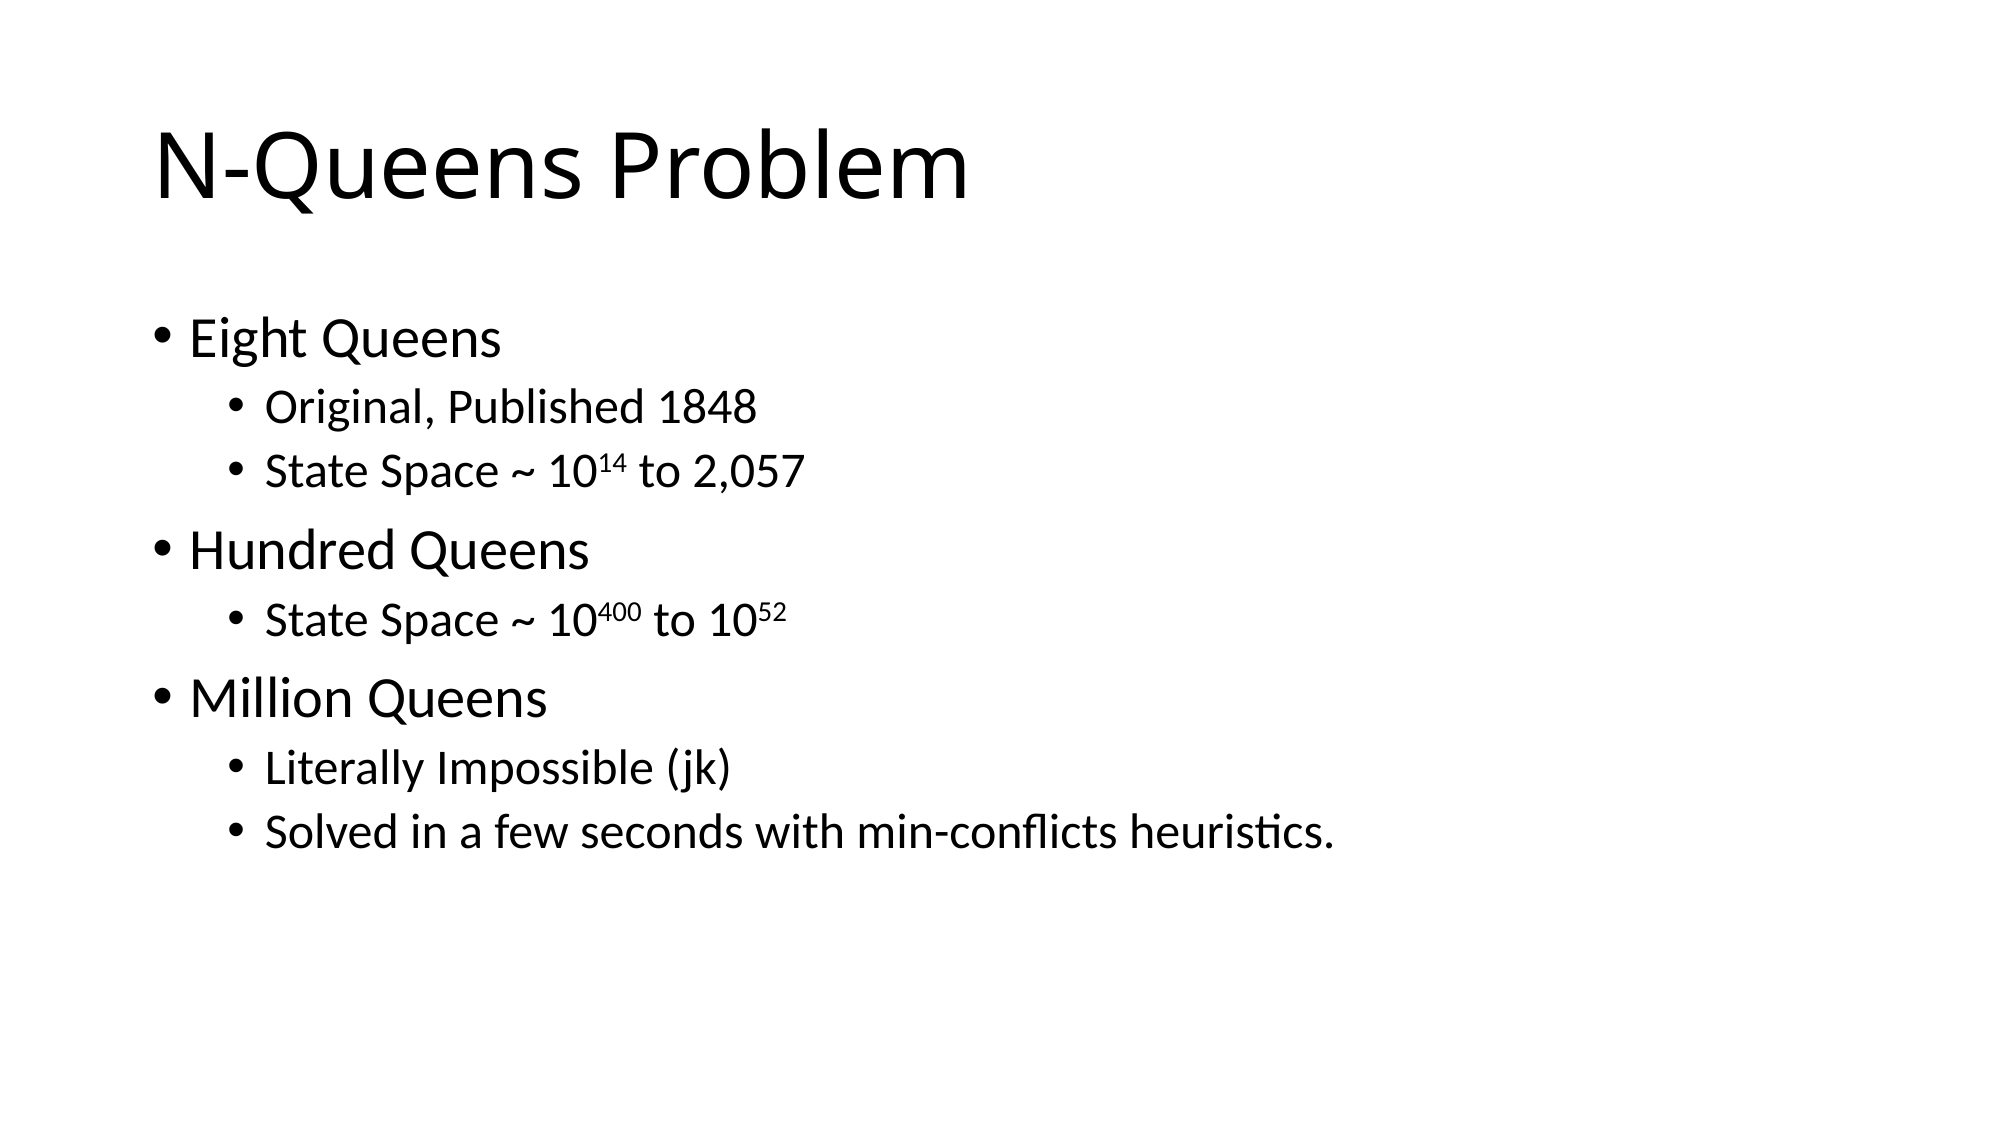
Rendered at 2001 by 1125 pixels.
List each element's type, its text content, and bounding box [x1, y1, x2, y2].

title N-Queens Problem [137, 59, 1863, 278]
list Eight Queens Original, Published 1848 State Space ~ 1014 to 2,057 Hundred Queens State Space ~ 10400 to 1052 Million Queens Literally Impossible (jk) Solved in a few seconds with min-conflicts heuristics. [137, 299, 1863, 1014]
